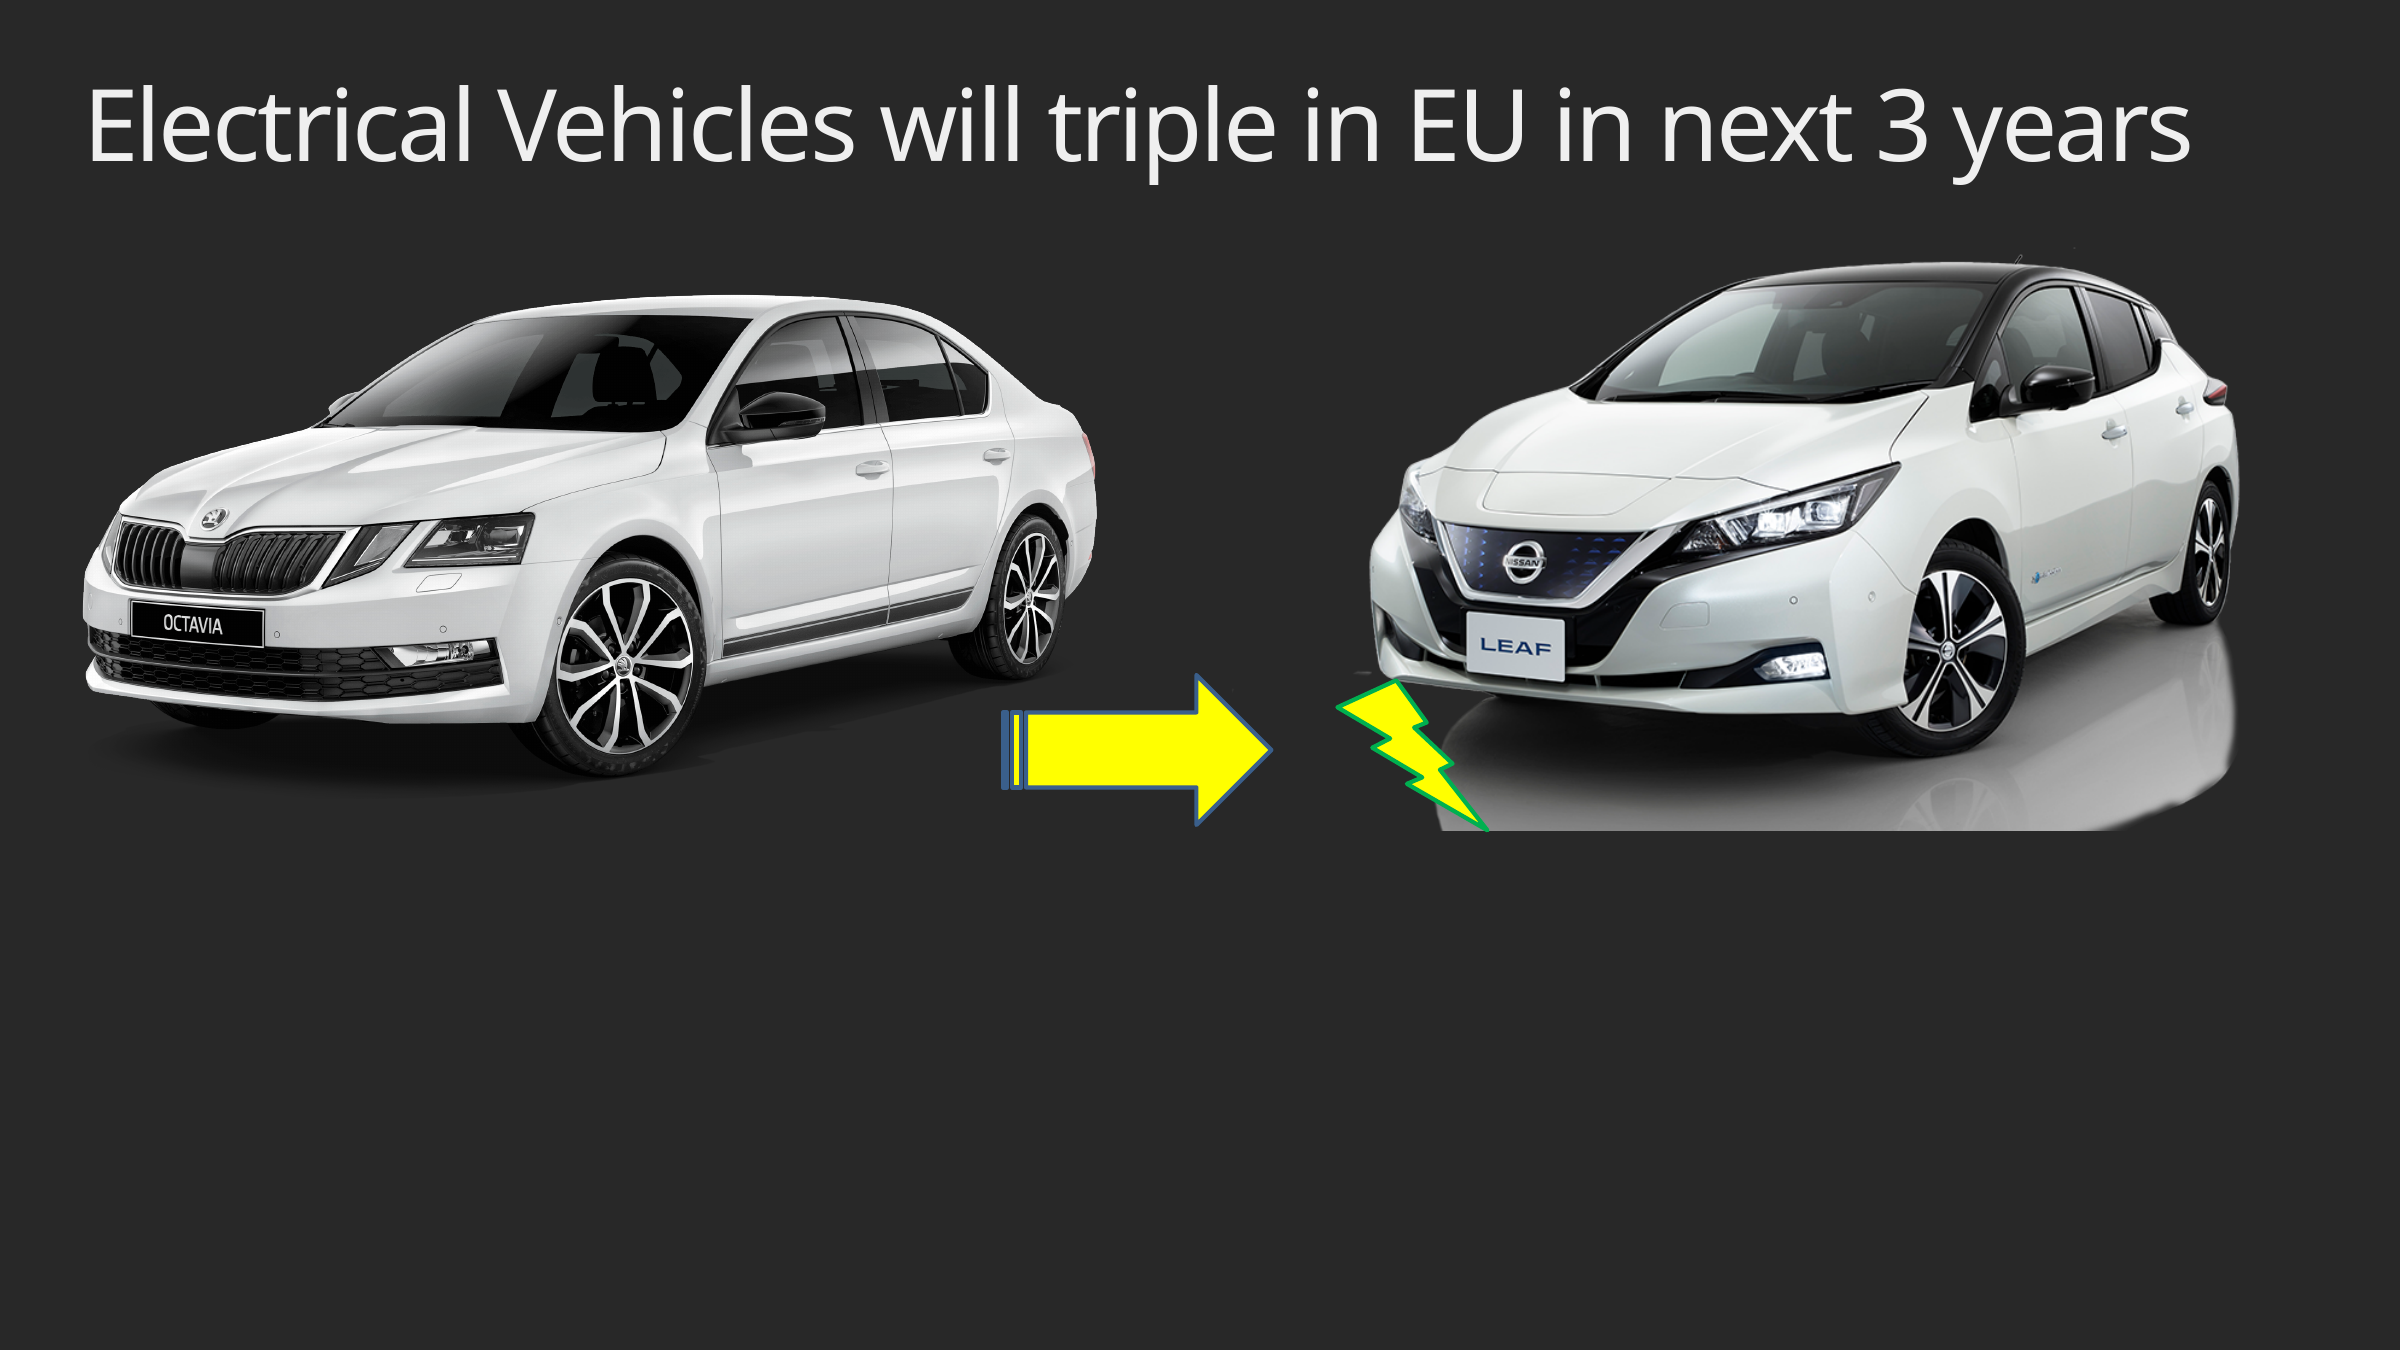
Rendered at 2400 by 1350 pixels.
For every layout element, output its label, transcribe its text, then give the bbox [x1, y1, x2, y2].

picture [1162, 162, 2248, 831]
text_box [1101, 710, 1157, 790]
title Electrical Vehicles will triple in EU in next 3 years [81, 59, 2248, 288]
picture [82, 294, 1097, 799]
